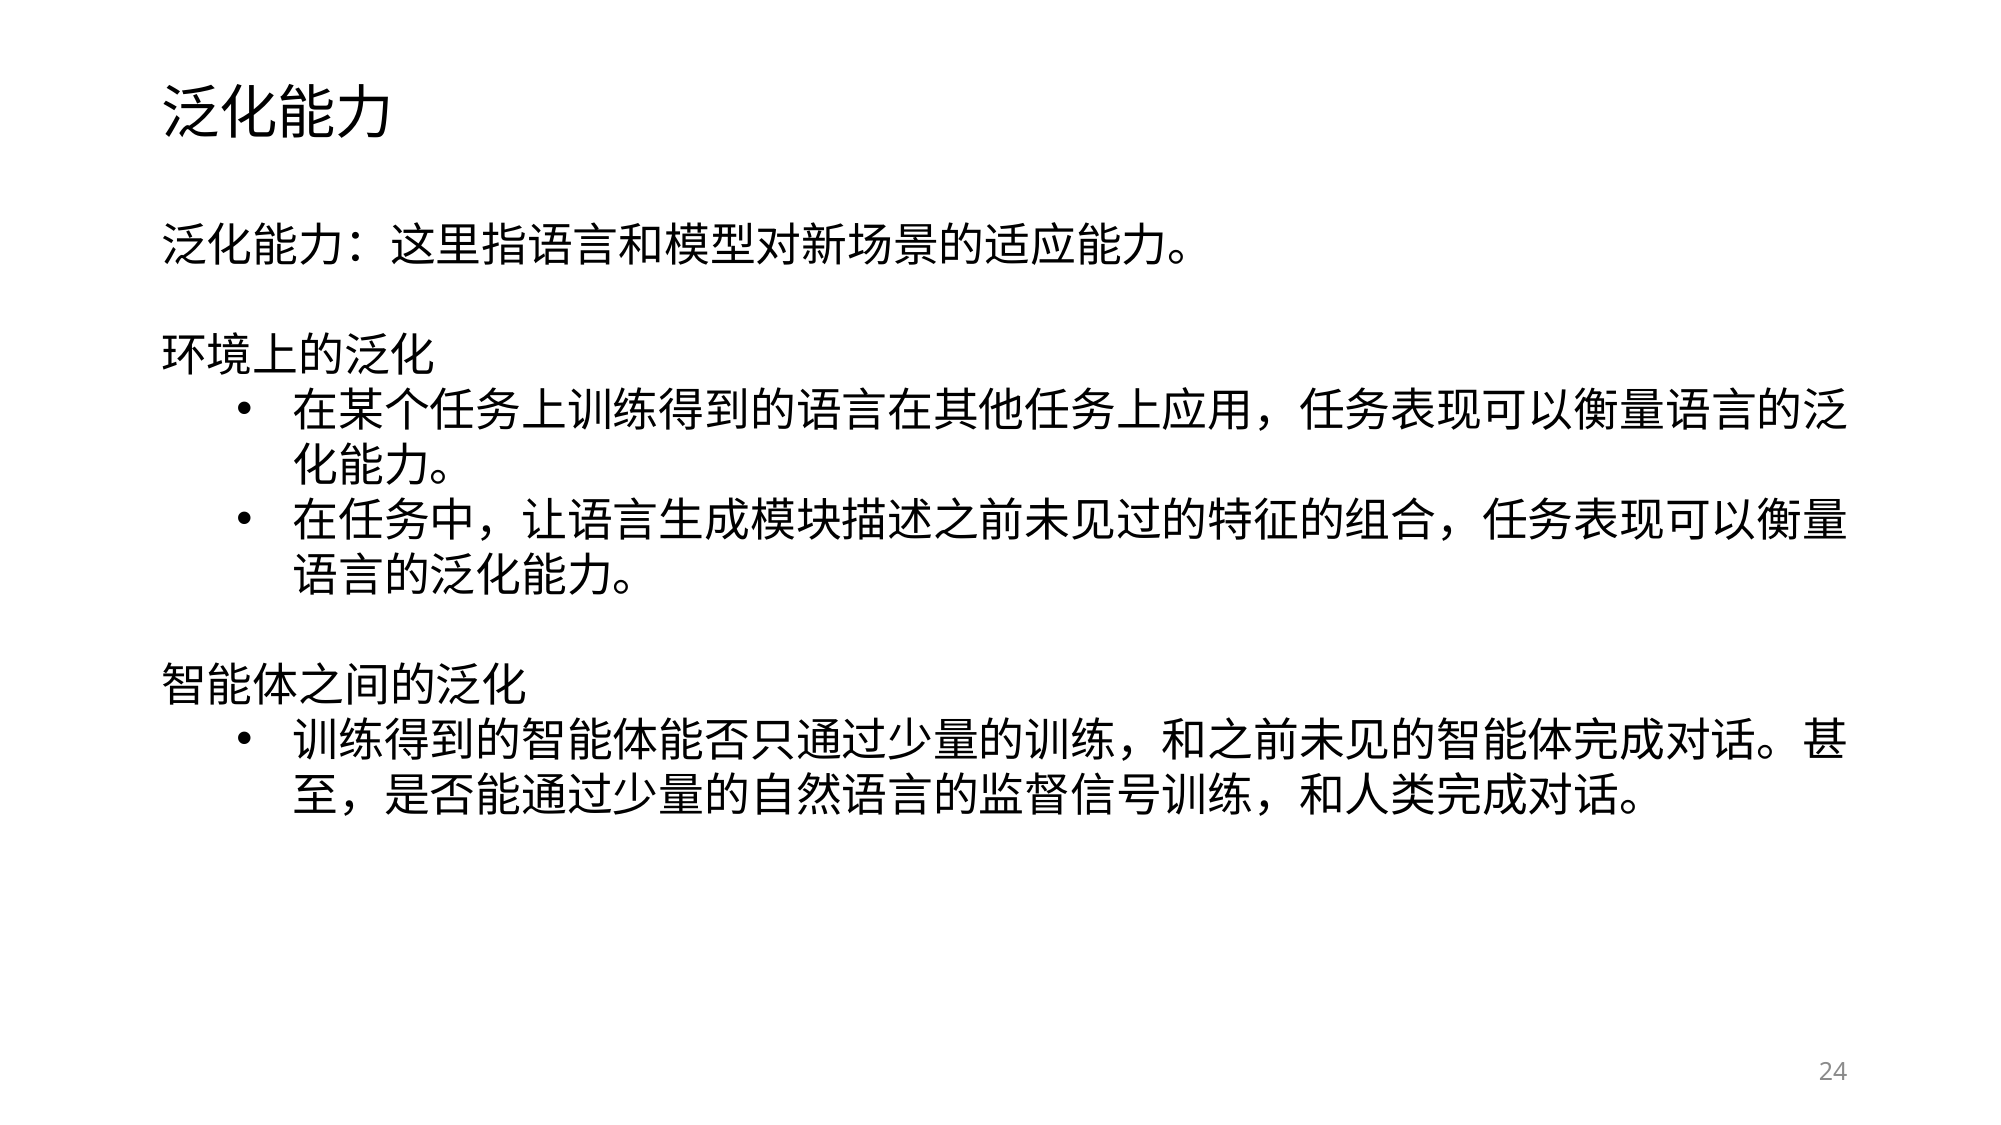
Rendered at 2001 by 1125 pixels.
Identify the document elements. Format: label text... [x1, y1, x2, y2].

slide_number 24 [1412, 1042, 1863, 1103]
text_box 泛化能力 泛化能力：这里指语言和模型对新场景的适应能力。 环境上的泛化 在某个任务上训练得到的语言在其他任务上应用，任务表现可以衡量语言的泛化能力。 在任务中，让语言生成模块描述之前未见过的特征的组合，任务表现可以衡量语言的泛化能力。 智能体之间的泛化 训练得到的智能体能否只通过少量的训练，和之前未见的智能体完成对话。甚至，是否能通过少量的自然语言的监督信号训练，和人类完成对话。 [146, 68, 1897, 828]
